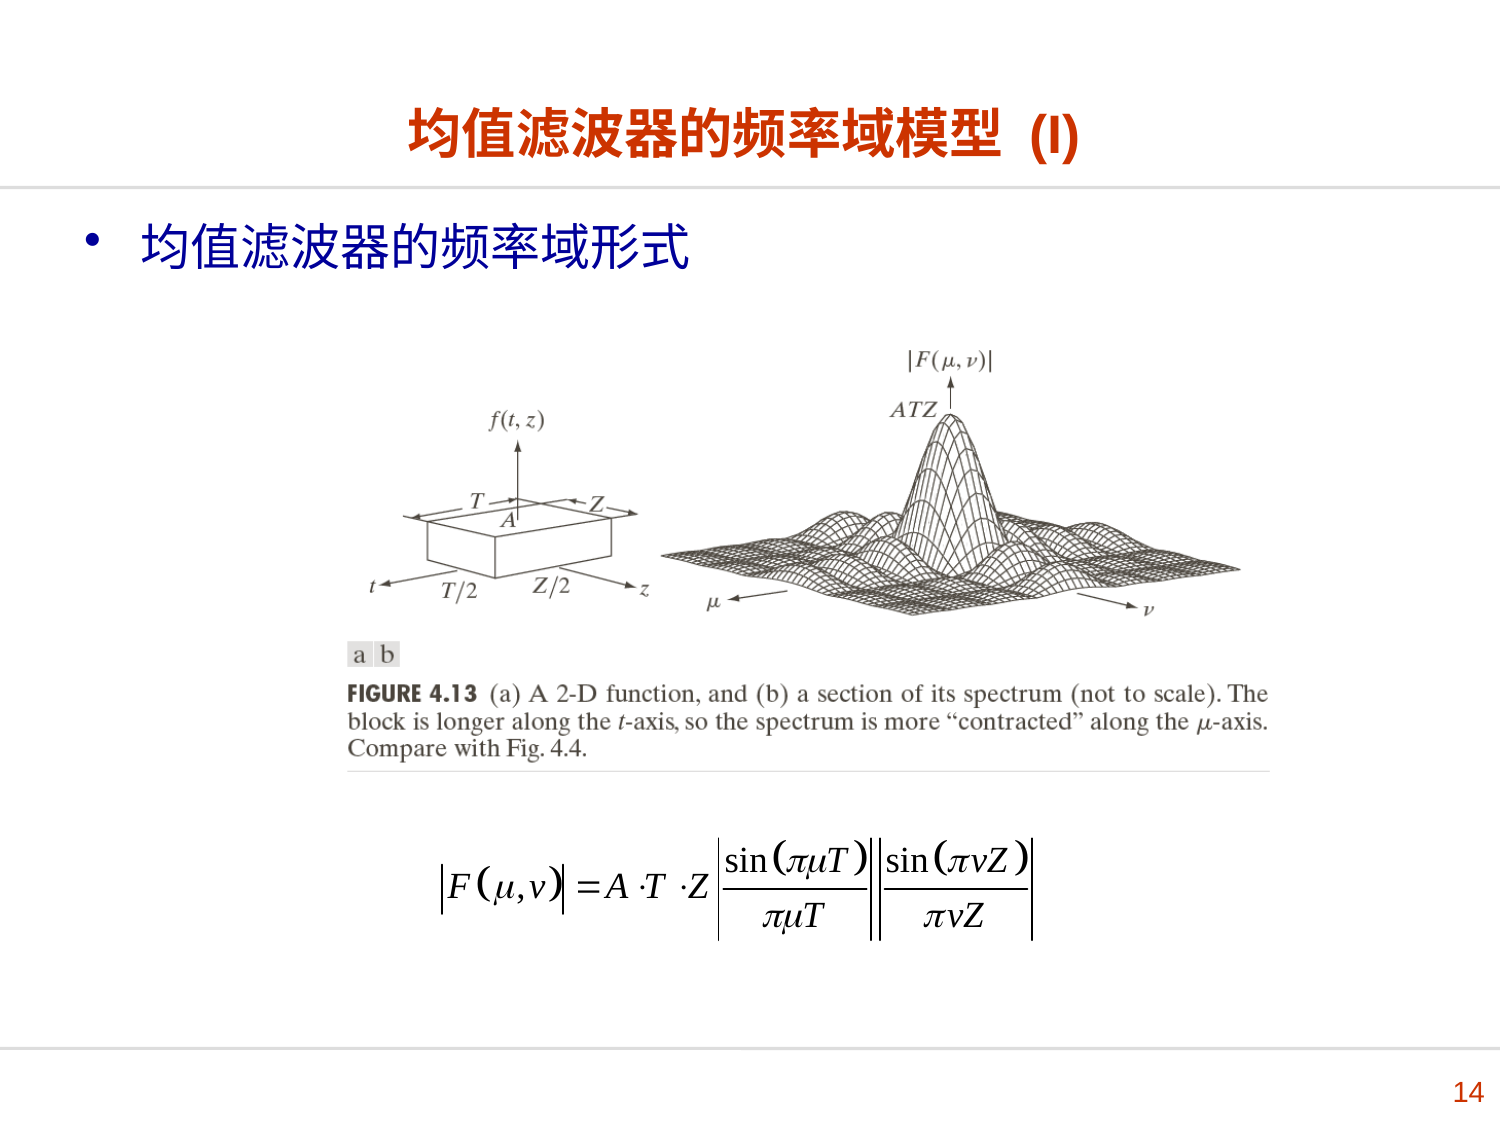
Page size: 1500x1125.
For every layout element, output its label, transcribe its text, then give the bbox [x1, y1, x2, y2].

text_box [433, 828, 1044, 951]
text_box 均值滤波器的频率域模型 (I) [34, 92, 1454, 186]
list 均值滤波器的频率域形式 [69, 207, 1420, 951]
picture [334, 342, 1276, 779]
slide_number 14 [1149, 1065, 1500, 1104]
